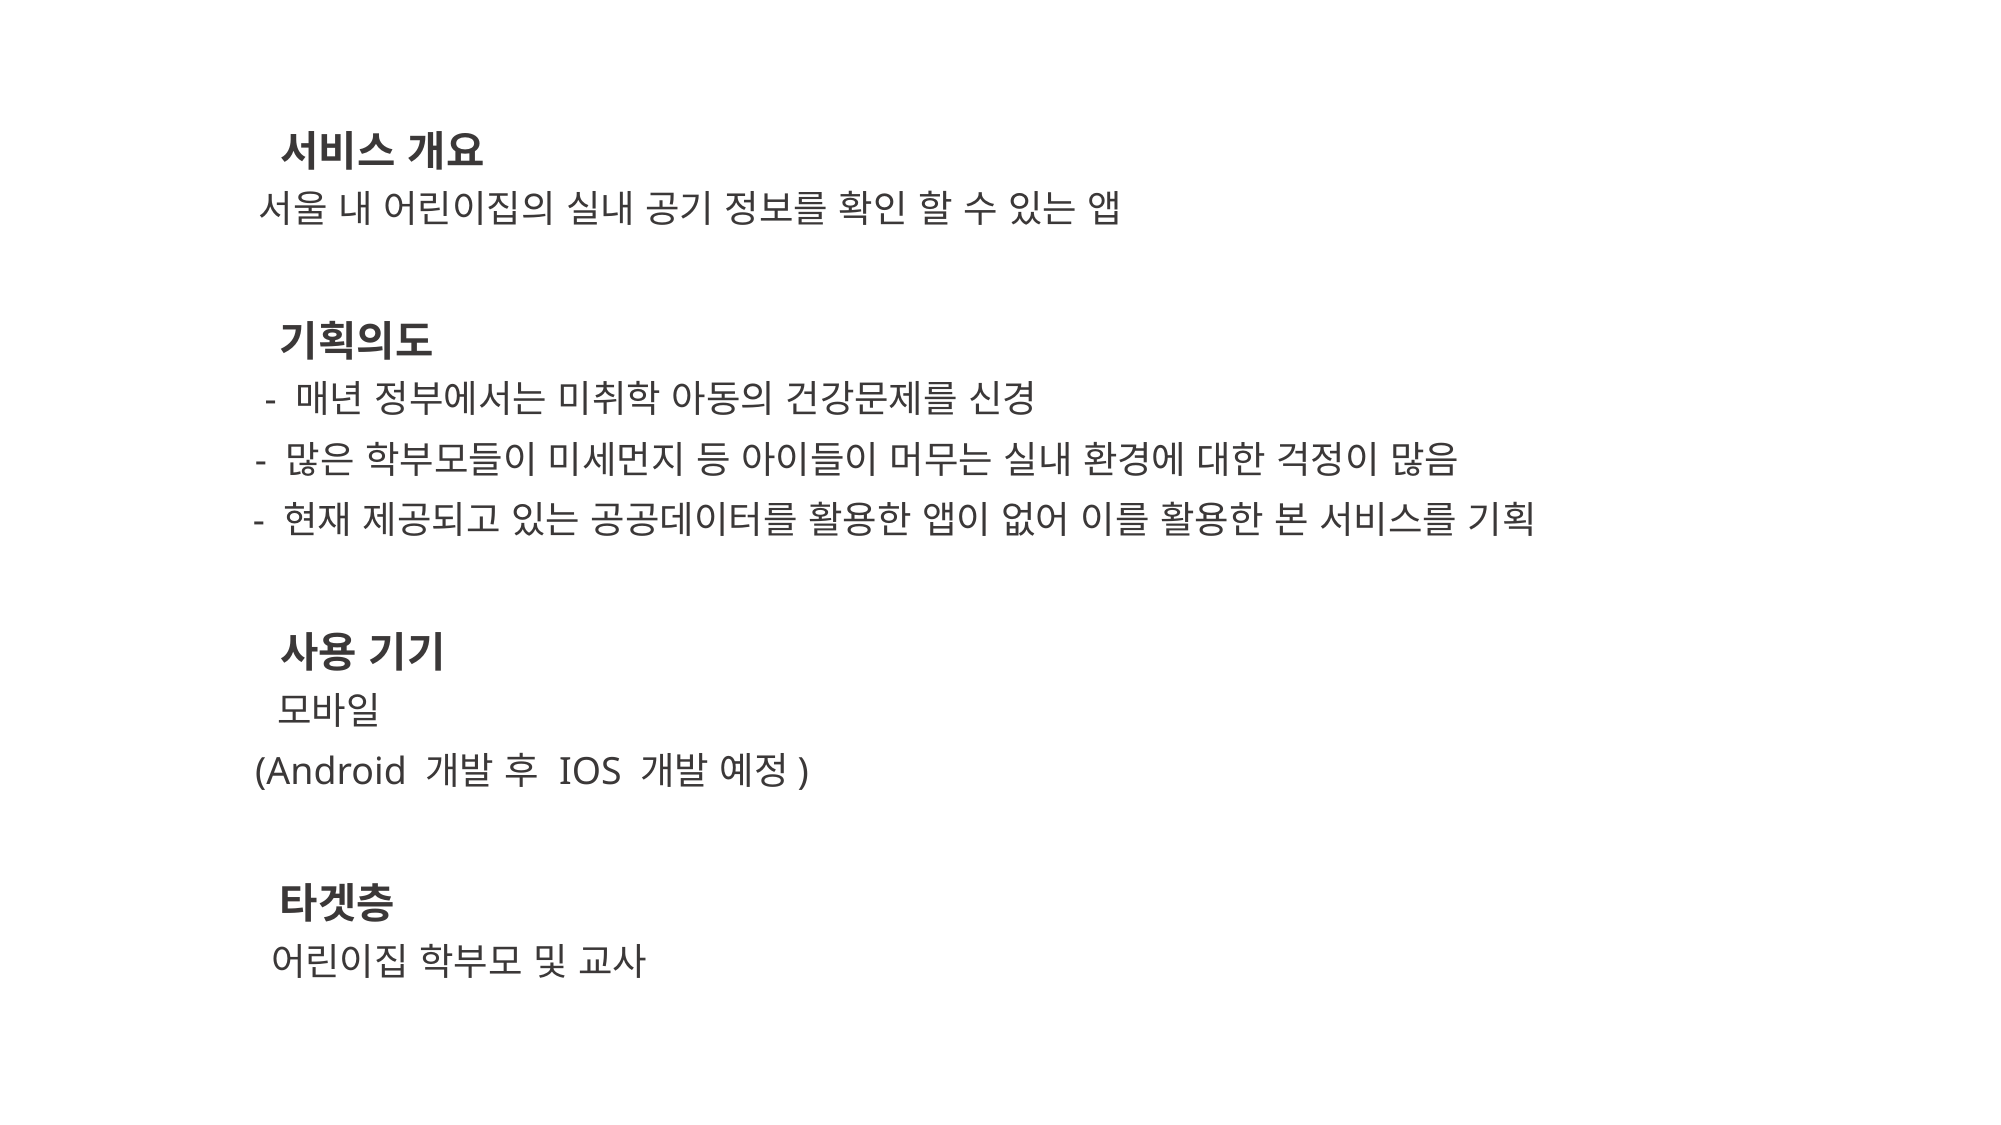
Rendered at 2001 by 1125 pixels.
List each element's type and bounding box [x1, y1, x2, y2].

text_box [263, 618, 801, 801]
text_box [263, 869, 656, 991]
text_box [263, 117, 1119, 239]
text_box [263, 307, 1528, 550]
